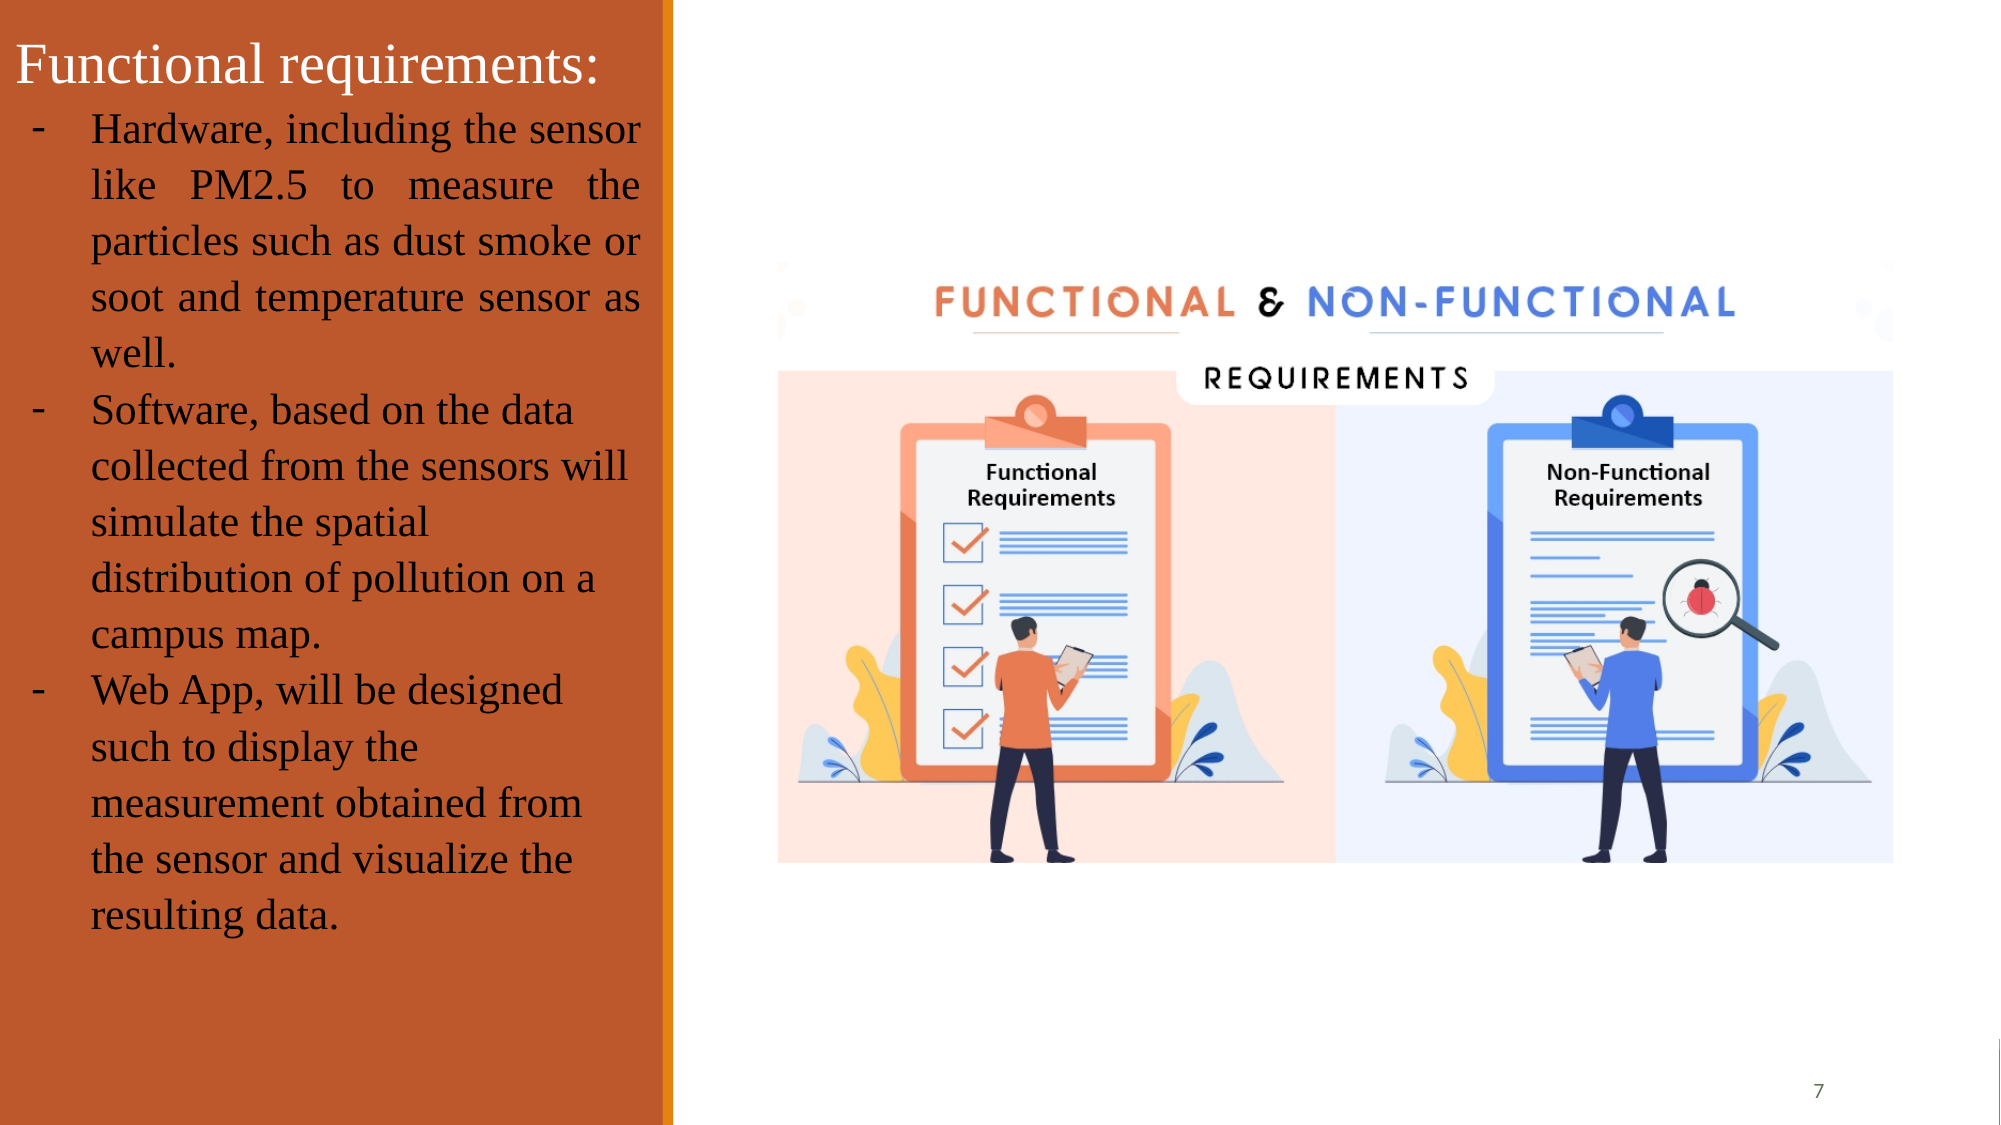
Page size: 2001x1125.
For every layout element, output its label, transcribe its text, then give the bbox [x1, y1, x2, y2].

text_box Functional requirements: Hardware, including the sensor like PM2.5 to measure the particles such as dust smoke or soot and temperature sensor as well. Software, based on the data collected from the sensors will simulate the spatial distribution of pollution on a campus map. Web App, will be designed such to display the measurement obtained from the sensor and visualize the resulting data. [15, 25, 642, 1003]
slide_number 7 [1624, 1059, 1840, 1120]
text_box [662, 0, 674, 284]
text_box [0, 0, 662, 1125]
text_box [662, 297, 674, 1125]
picture [777, 262, 1894, 863]
text_box [674, 0, 2000, 1125]
